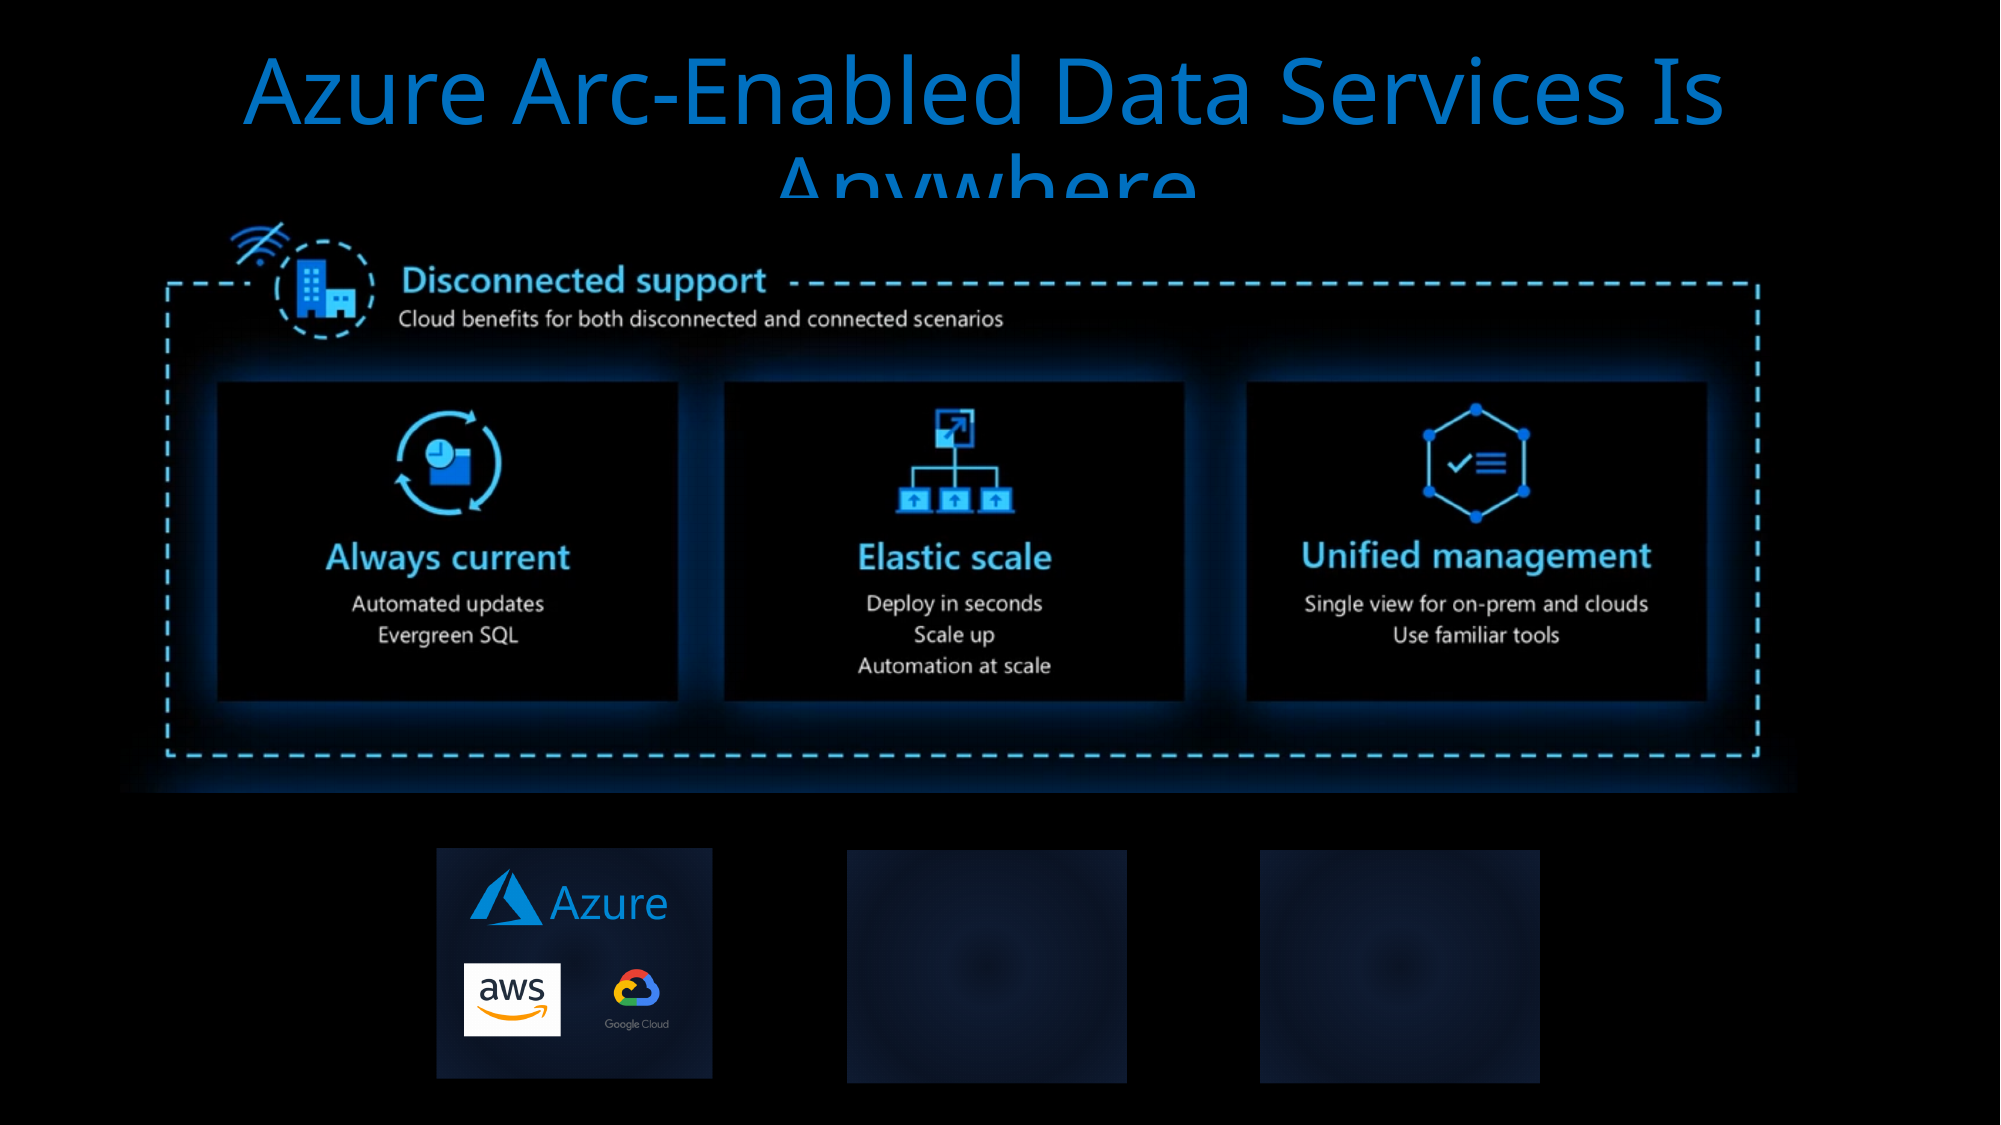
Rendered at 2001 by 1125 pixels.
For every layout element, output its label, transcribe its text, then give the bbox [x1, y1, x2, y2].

picture [1260, 847, 1541, 1087]
title Azure Arc-Enabled Data Services Is Anywhere [120, 35, 1852, 253]
picture [847, 847, 1128, 1087]
picture [434, 844, 715, 1080]
picture [120, 198, 1798, 793]
